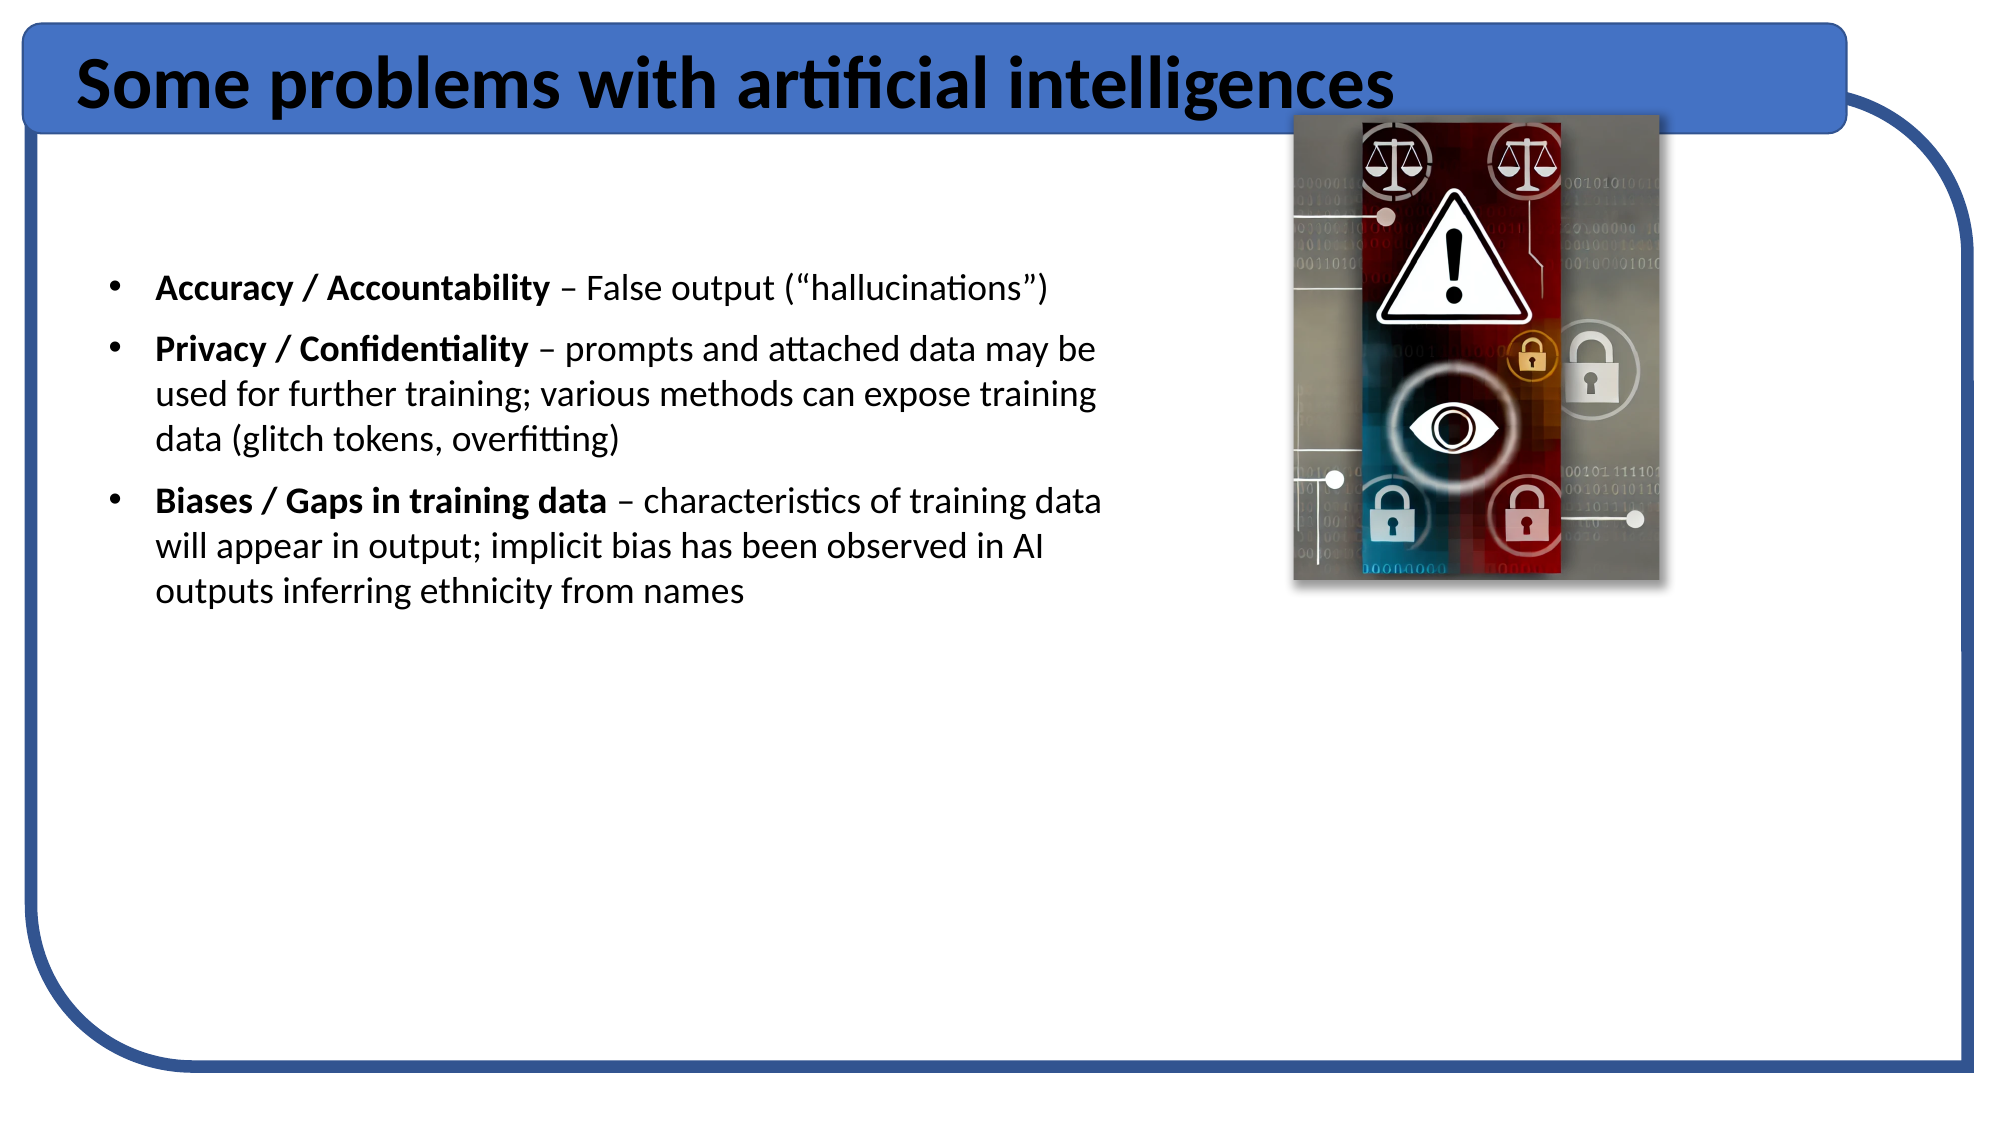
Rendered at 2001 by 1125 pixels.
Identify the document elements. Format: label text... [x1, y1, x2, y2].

text_box [29, 97, 1969, 1068]
picture [1293, 115, 1660, 580]
text_box Accuracy / Accountability – False output (“hallucinations”) Privacy / Confidentiality – prompts and attached data may be used for further training; various methods can expose training data (glitch tokens, overfitting) Biases / Gaps in training data – characteristics of training data will appear in output; implicit bias has been observed in AI outputs inferring ethnicity from names [93, 255, 1171, 619]
text_box Some problems with artificial intelligences [21, 22, 1848, 135]
